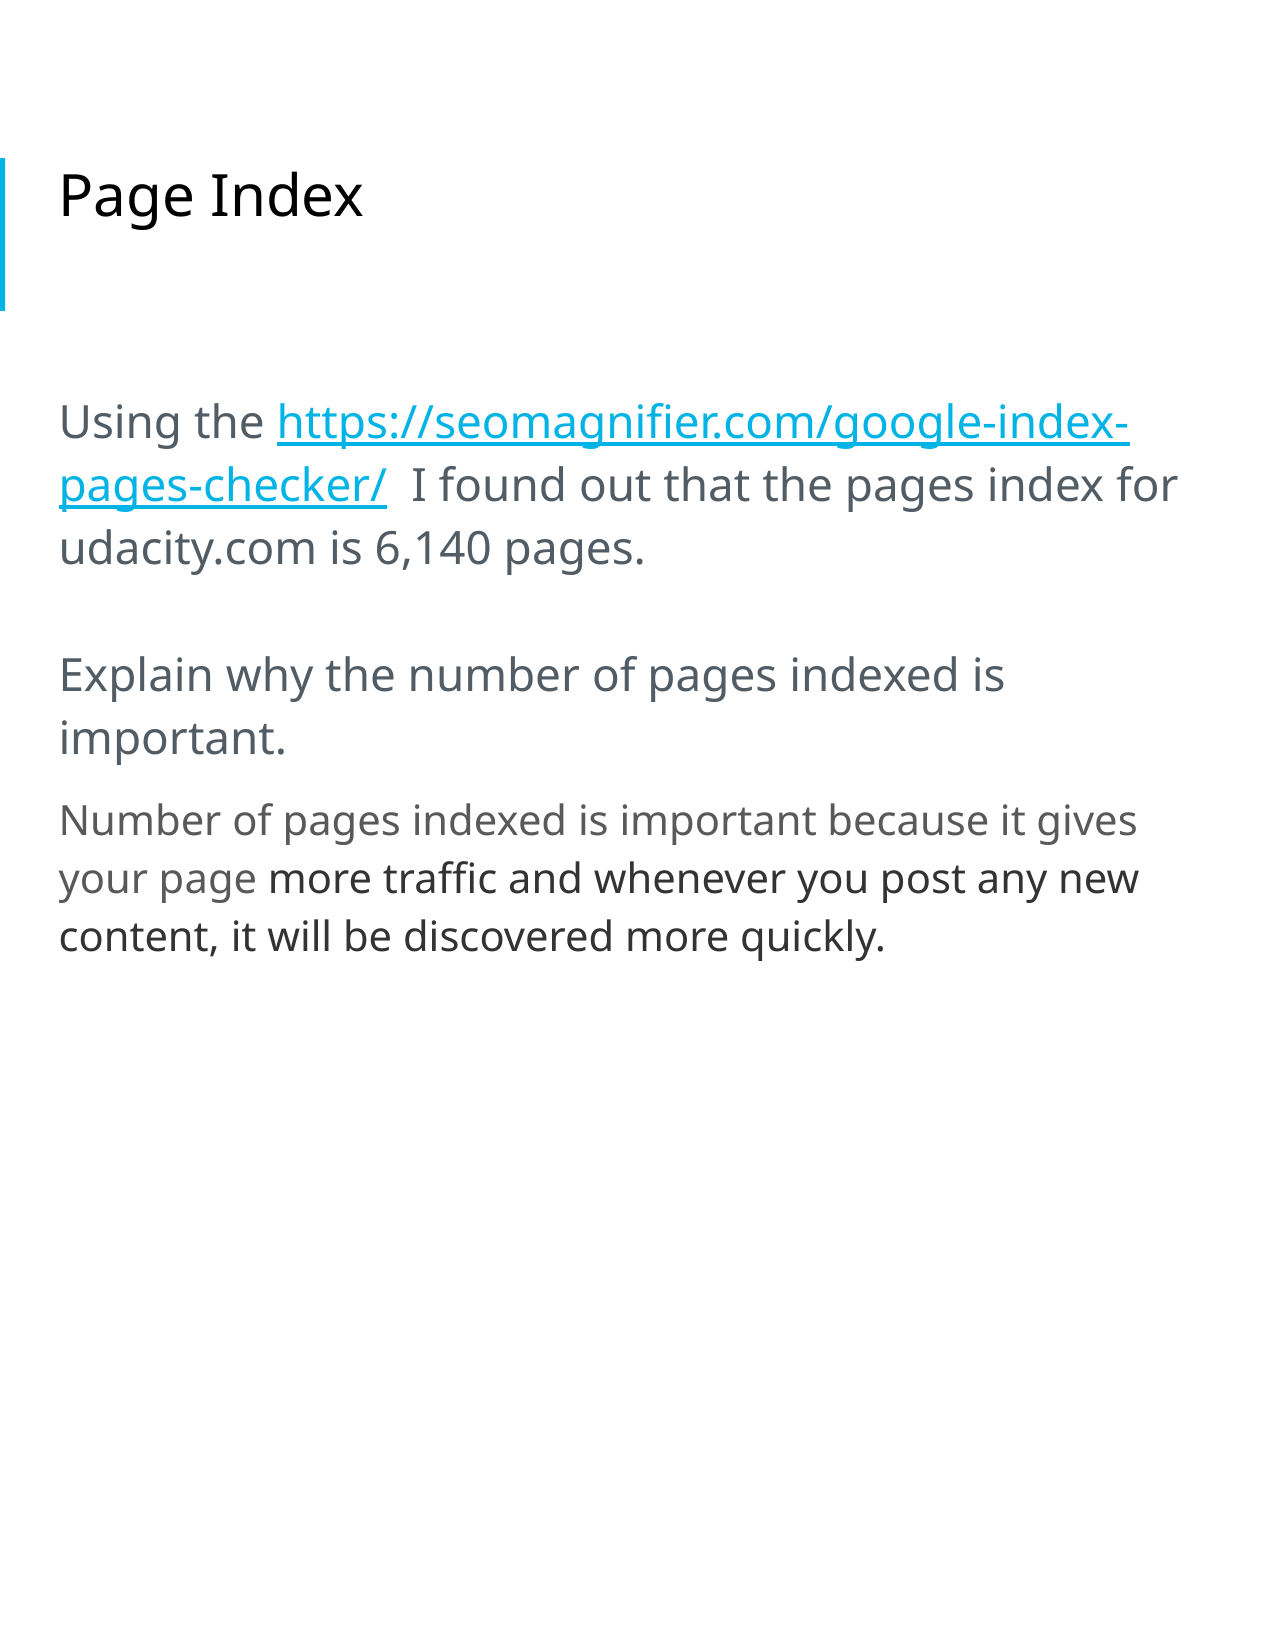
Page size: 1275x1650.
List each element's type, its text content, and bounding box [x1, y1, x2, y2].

list Using the https://seomagnifier.com/google-index-pages-checker/ I found out that the pages index for udacity.com is 6,140 pages. Explain why the number of pages indexed is important. Number of pages indexed is important because it gives your page more traffic and whenever you post any new content, it will be discovered more quickly. [43, 369, 1232, 1394]
title Page Index [43, 142, 1232, 327]
